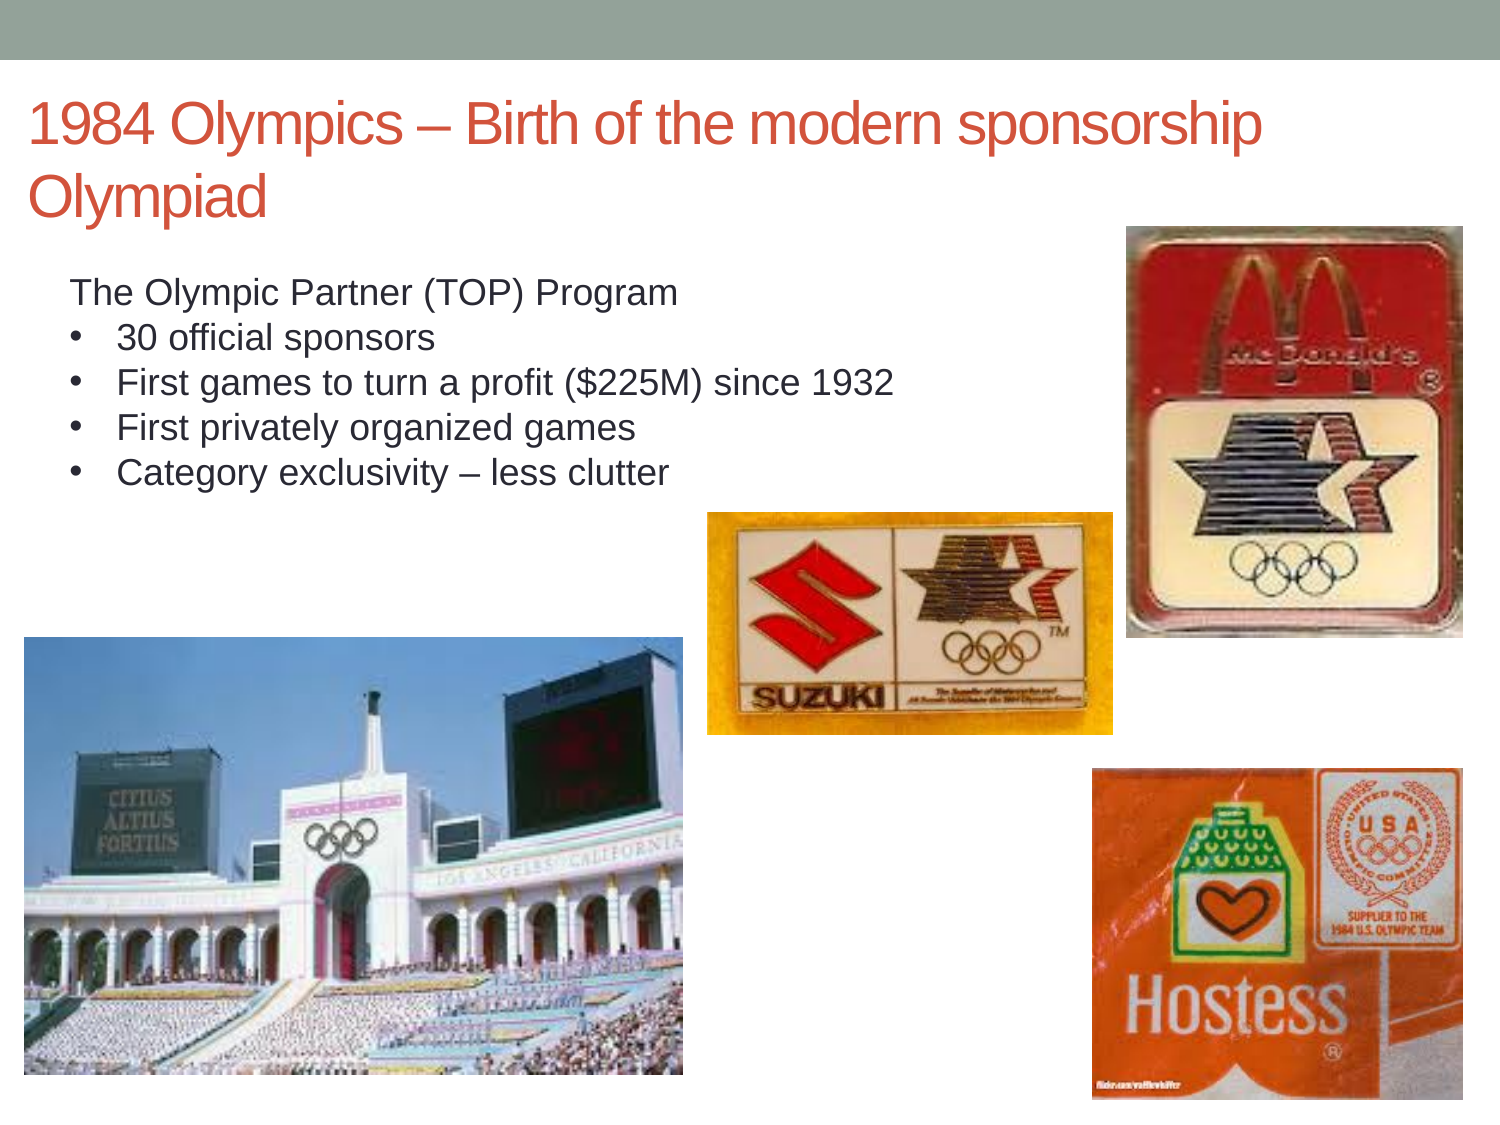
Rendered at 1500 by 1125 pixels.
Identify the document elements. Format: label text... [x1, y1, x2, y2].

title 1984 Olympics – Birth of the modern sponsorship Olympiad [12, 75, 1363, 238]
picture [24, 637, 683, 1076]
text_box The Olympic Partner (TOP) Program 30 official sponsors First games to turn a profit ($225M) since 1932 First privately organized games Category exclusivity – less clutter [54, 260, 910, 501]
picture [707, 512, 1113, 735]
picture [1126, 226, 1463, 638]
picture [1091, 768, 1463, 1101]
